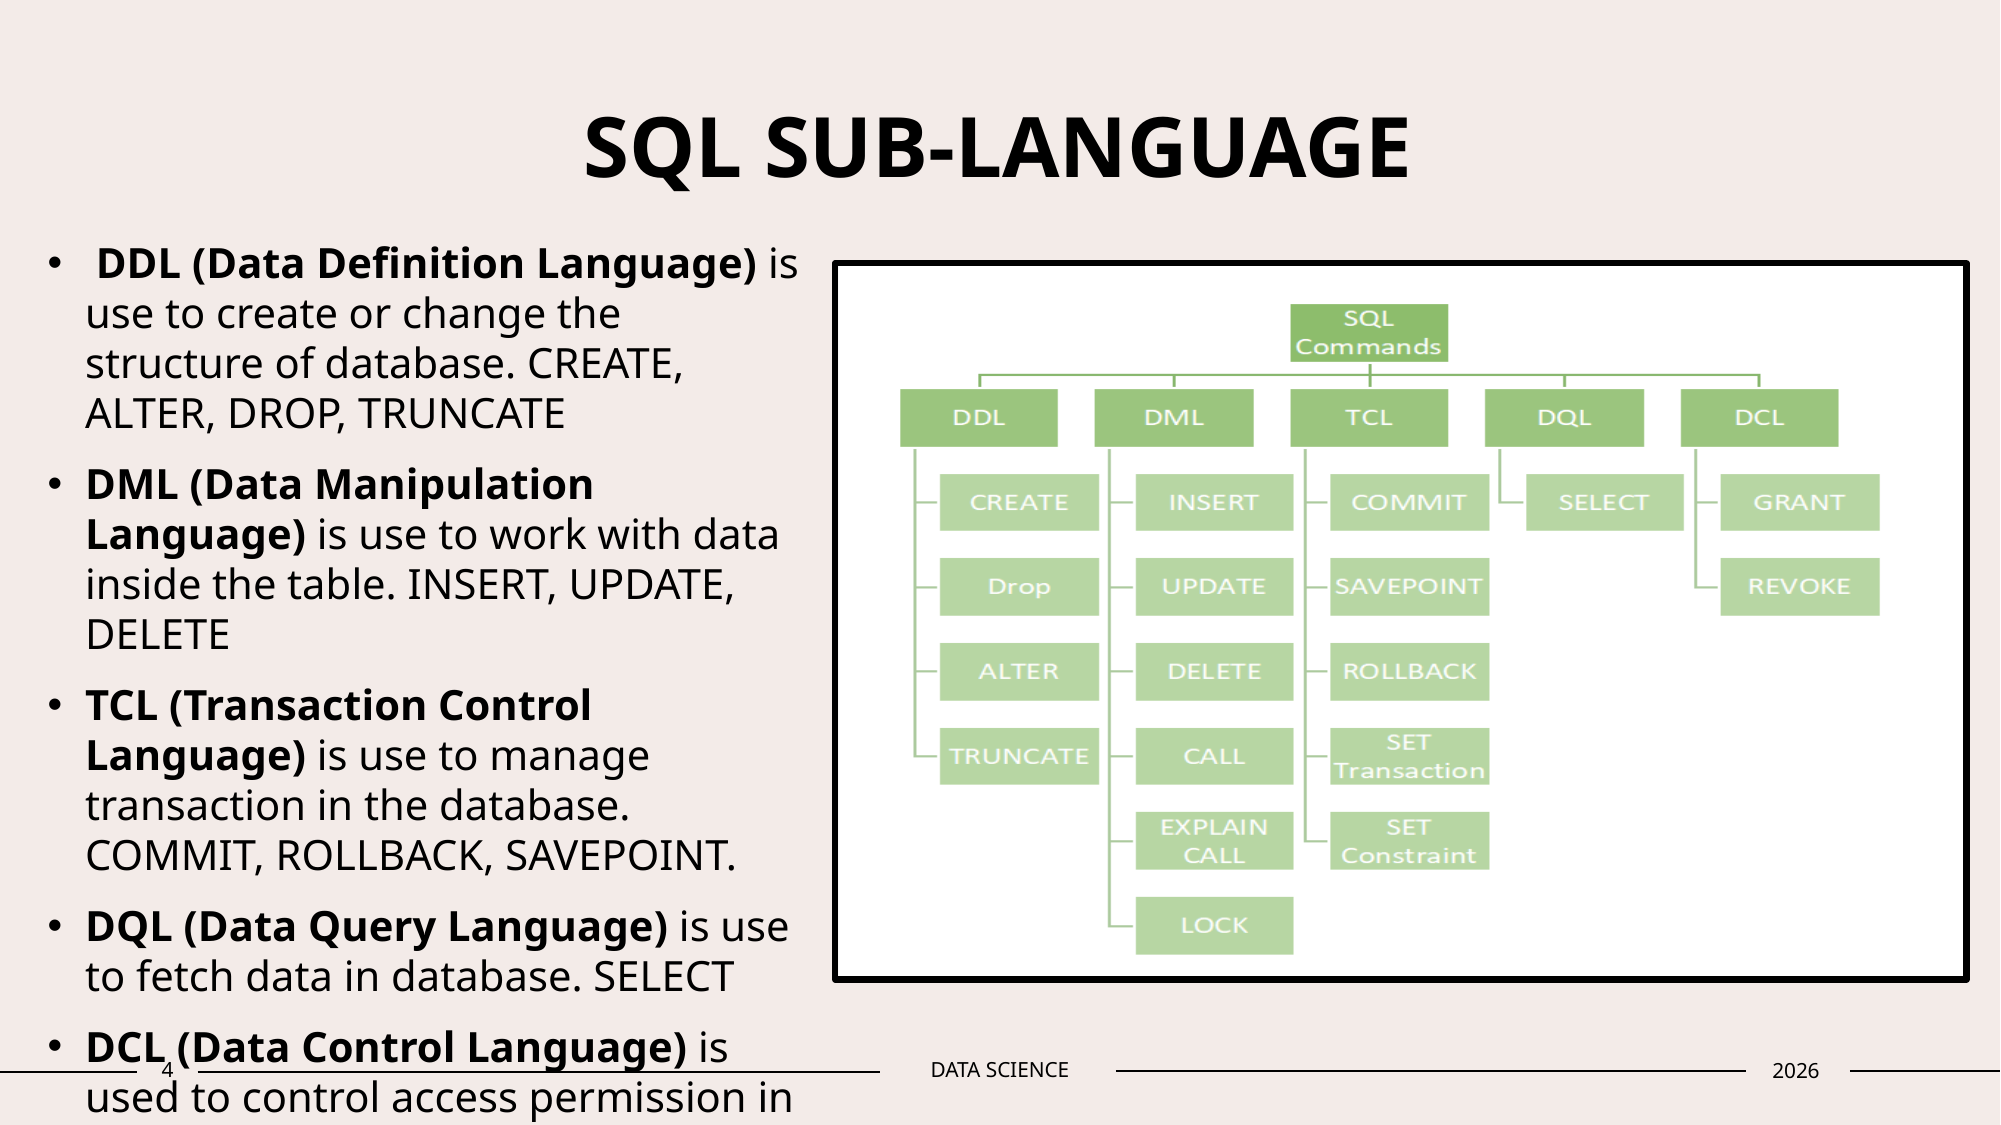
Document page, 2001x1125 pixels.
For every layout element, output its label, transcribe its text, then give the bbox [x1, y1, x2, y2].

slide_number 2026 [1743, 1050, 1849, 1091]
list DDL (Data Definition Language) is use to create or change the structure of database. CREATE, ALTER, DROP, TRUNCATE DML (Data Manipulation Language) is use to work with data inside the table. INSERT, UPDATE, DELETE TCL (Transaction Control Language) is use to manage transaction in the database. COMMIT, ROLLBACK, SAVEPOINT. DQL (Data Query Language) is use to fetch data in database. SELECT DCL (Data Control Language) is used to control access permission in the database. GRANT, REVOKE [32, 229, 815, 995]
picture [838, 266, 1964, 977]
slide_number 4 [137, 1050, 198, 1091]
footer DATA SCIENCE [879, 1050, 1120, 1091]
title SQL SUB-LANGUAGE [56, 86, 1940, 267]
